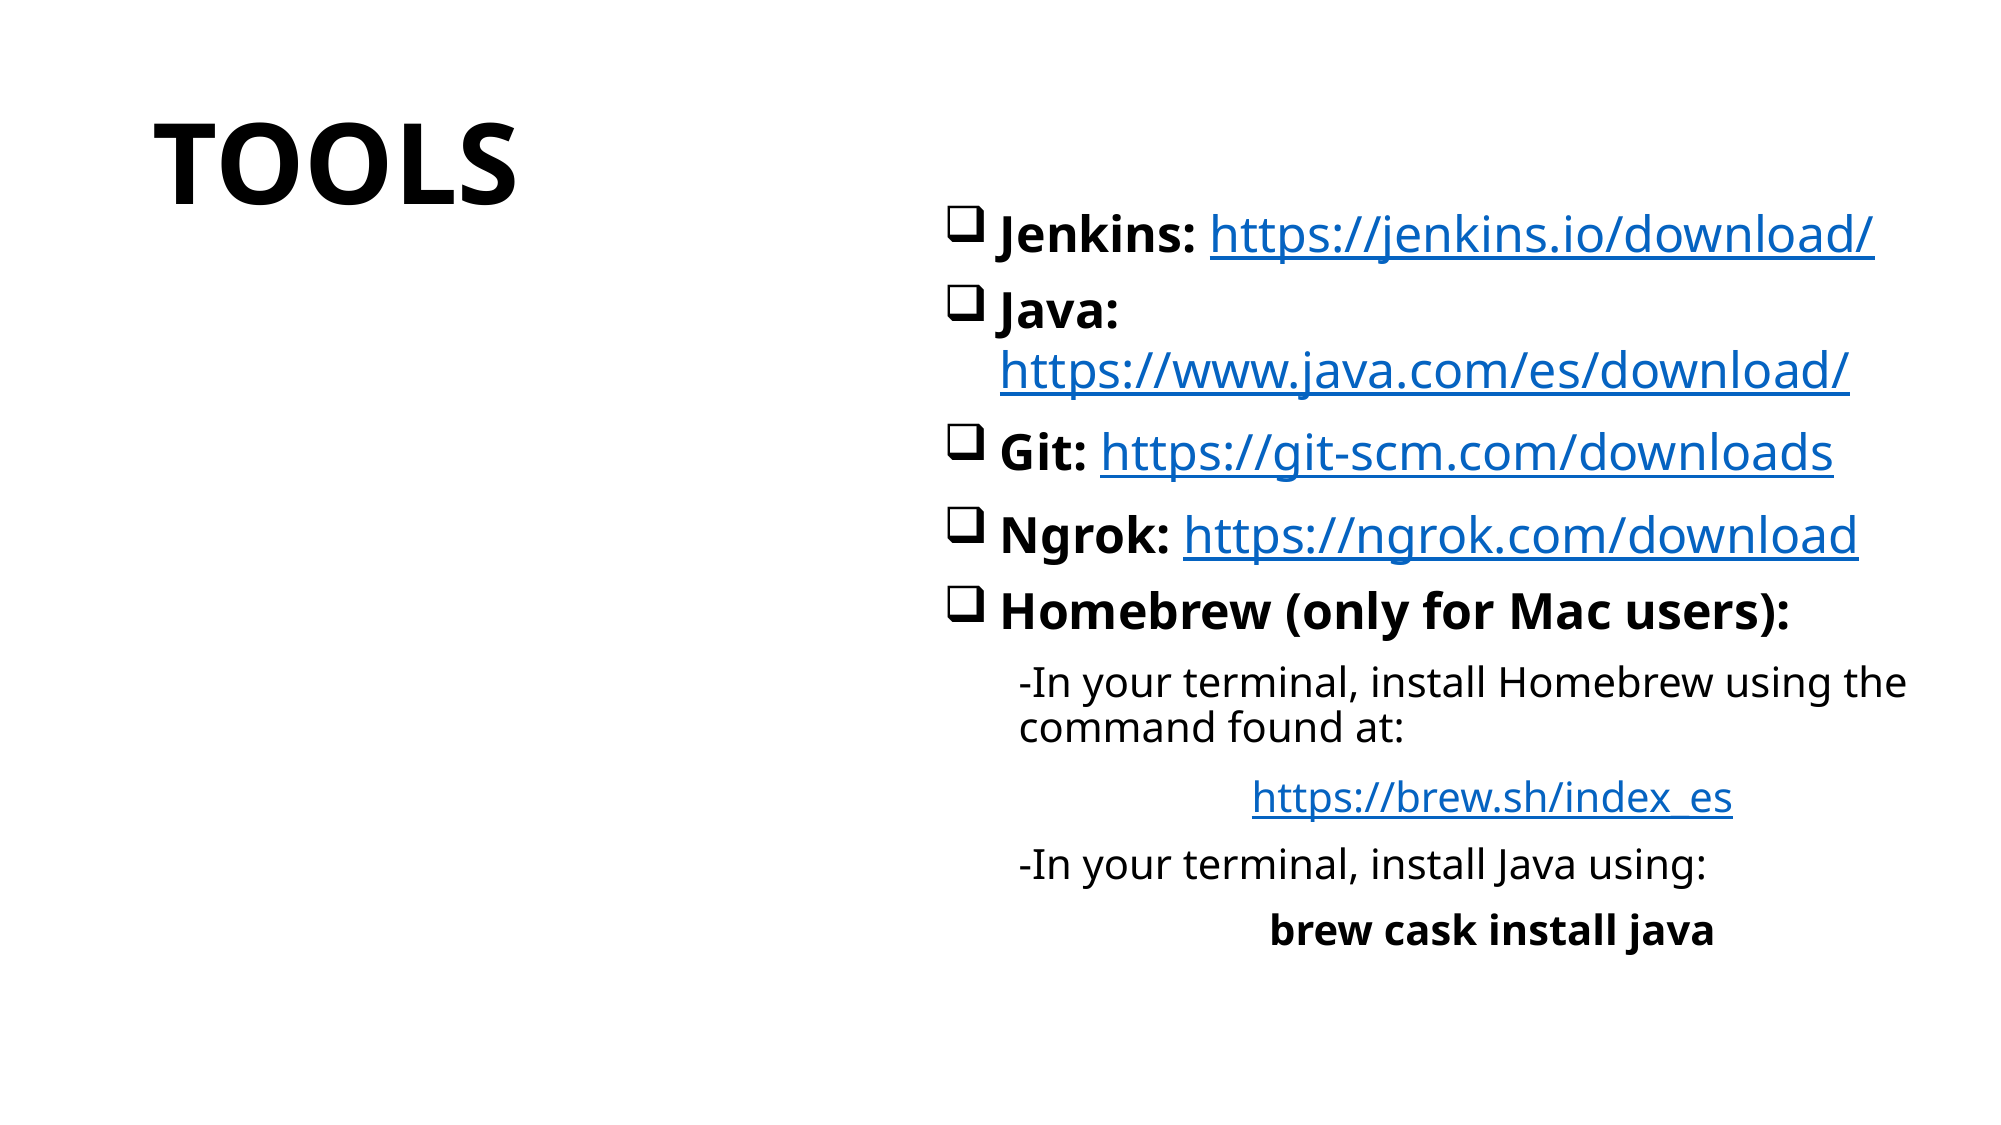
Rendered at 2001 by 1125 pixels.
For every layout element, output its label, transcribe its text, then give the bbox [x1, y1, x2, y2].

text_box Jenkins: https://jenkins.io/download/ Java: https://www.java.com/es/download/ Git: https://git-scm.com/downloads Ngrok: https://ngrok.com/download Homebrew (only for Mac users): -In your terminal, install Homebrew using the command found at: https://brew.sh/index_es -In your terminal, install Java using: brew cask install java [928, 195, 1981, 1125]
title TOOLS [137, 59, 1863, 278]
